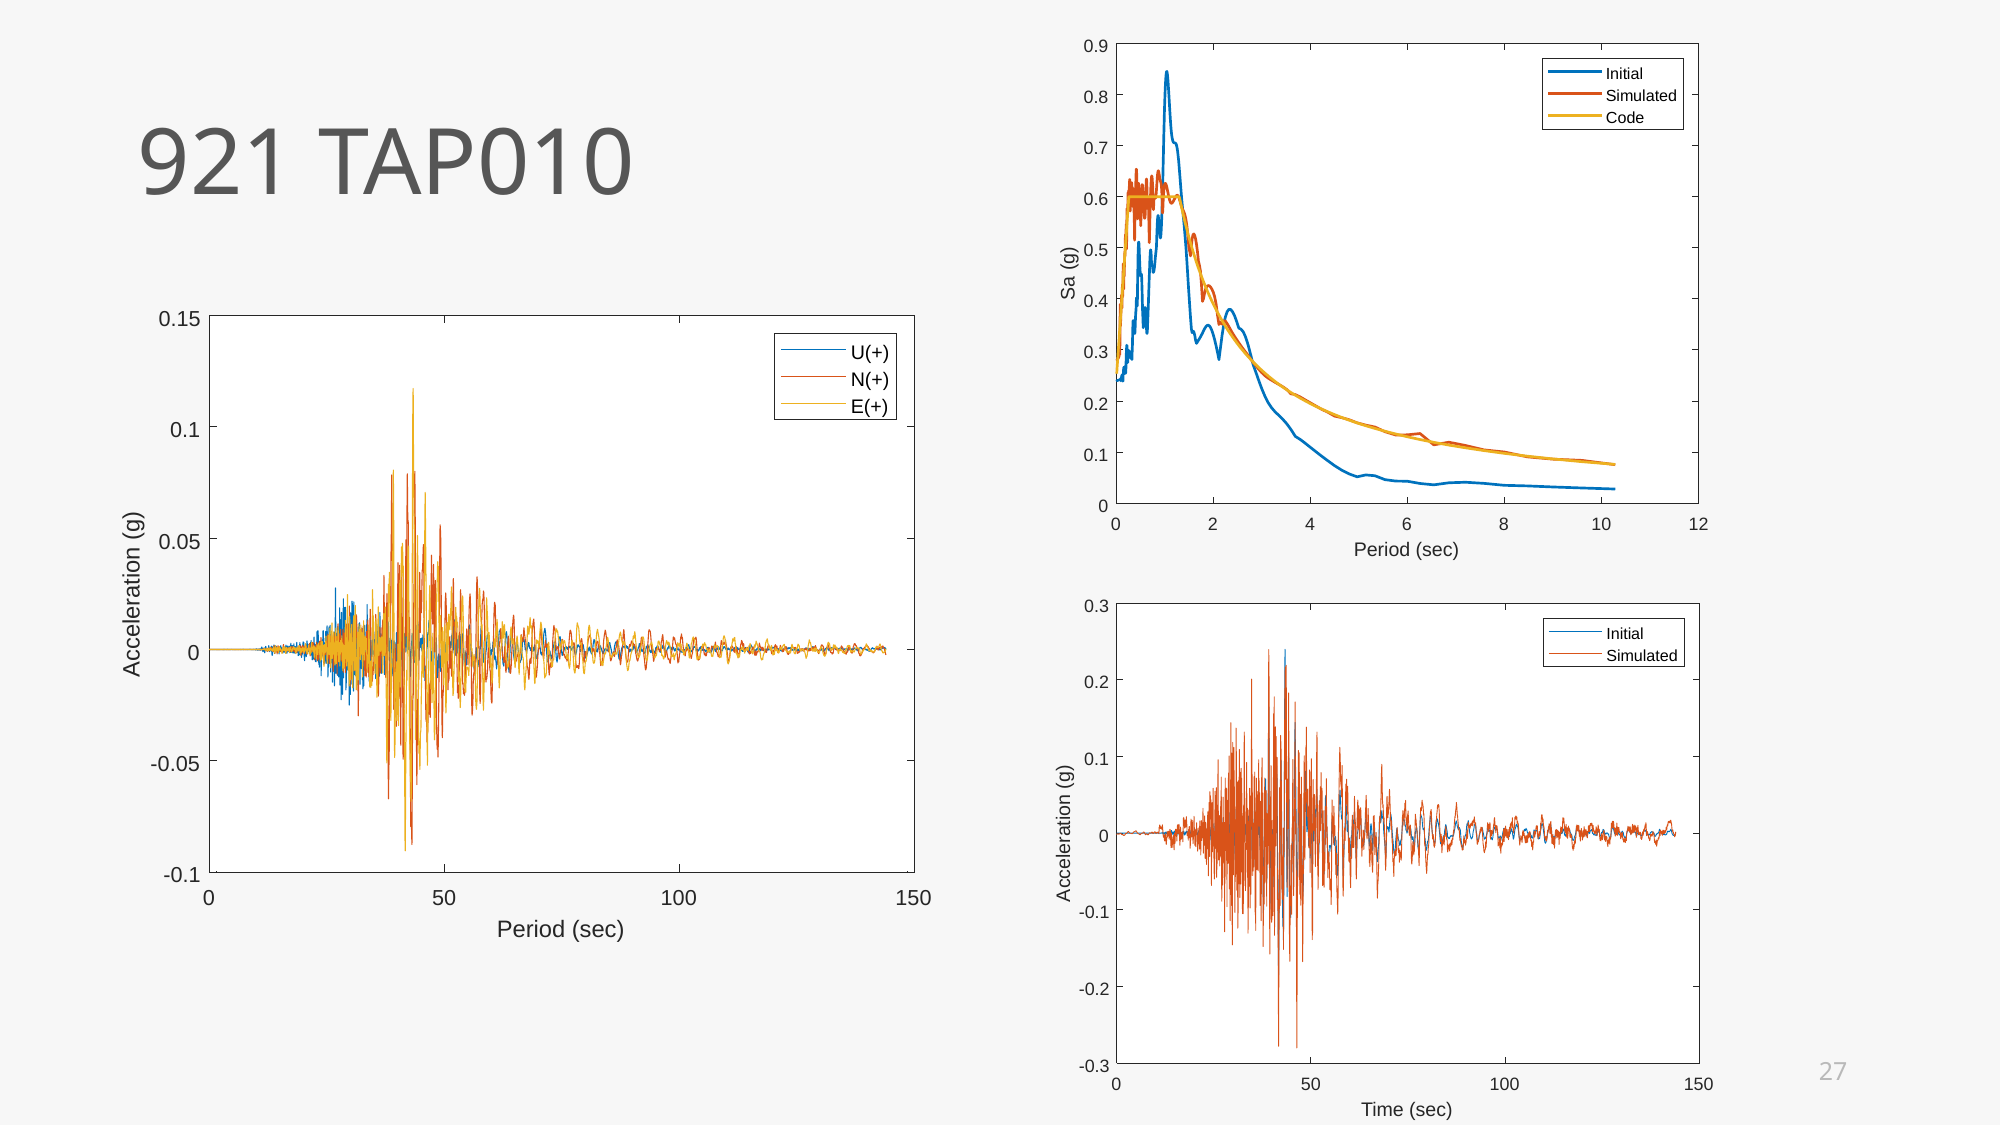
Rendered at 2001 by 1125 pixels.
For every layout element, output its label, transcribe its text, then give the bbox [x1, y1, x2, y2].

picture [1018, 1, 1769, 1124]
slide_number 27 [1769, 1042, 1863, 1103]
list 921 TAP010 [137, 108, 873, 224]
picture [90, 265, 999, 946]
